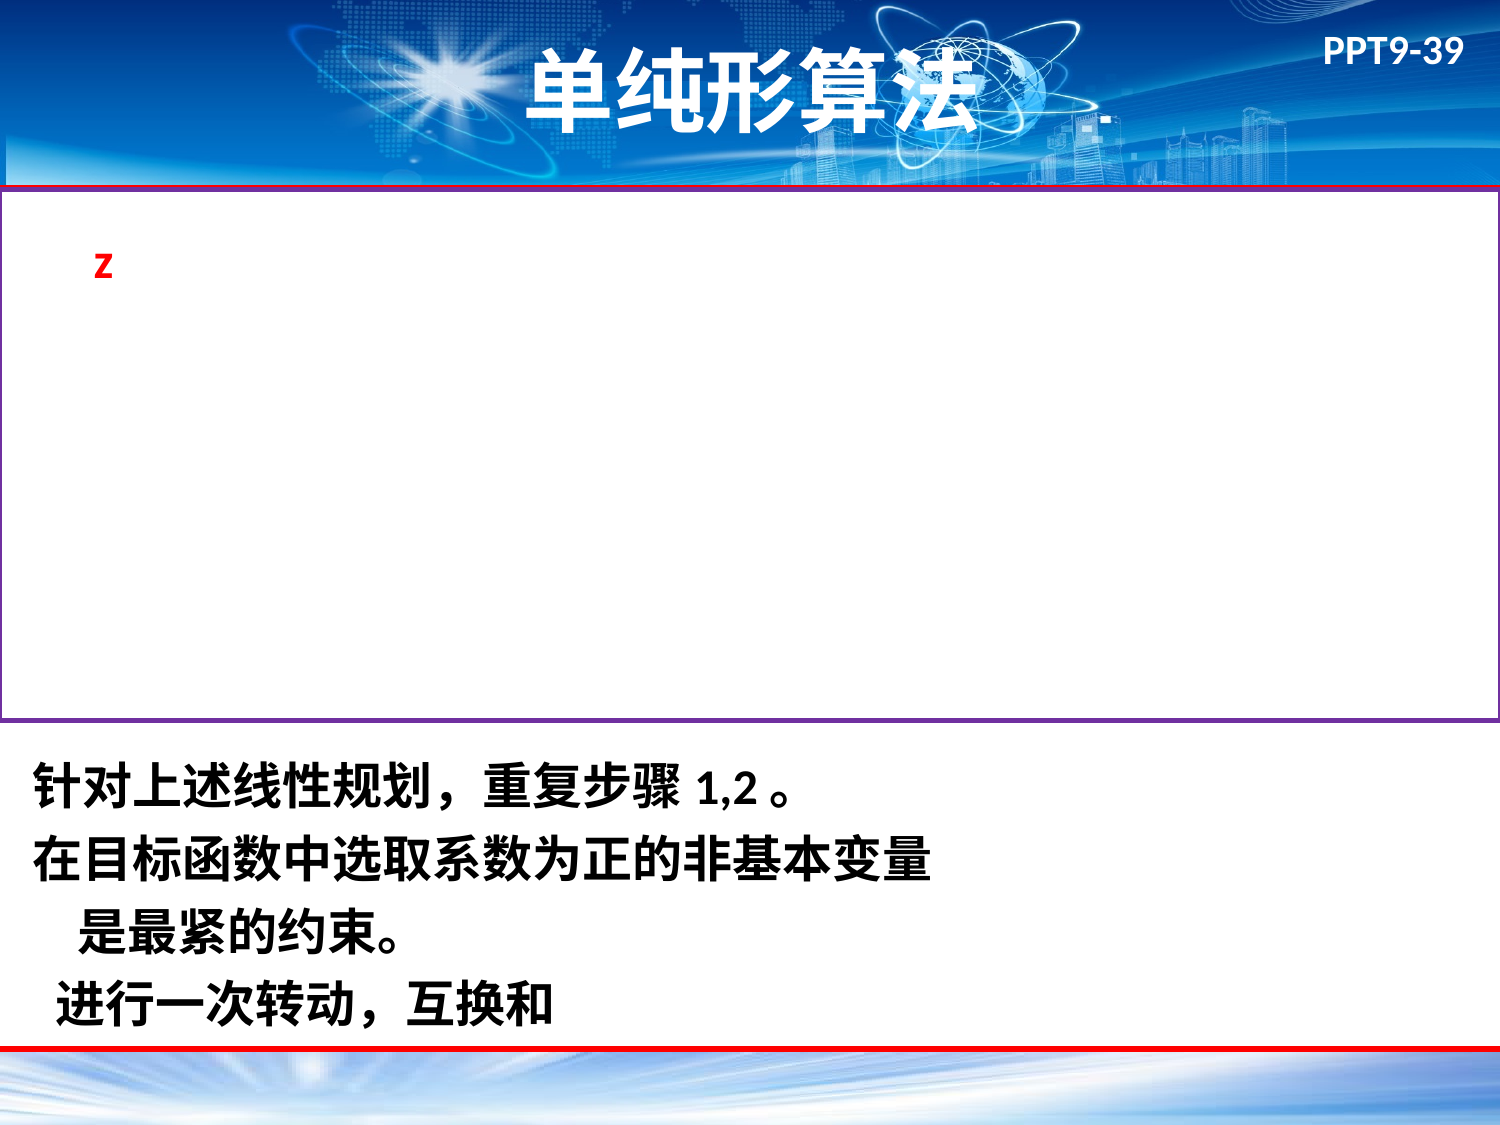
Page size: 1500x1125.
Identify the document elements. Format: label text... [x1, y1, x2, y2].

picture [0, 1052, 1500, 1125]
title 单纯形算法 [3, 2, 1500, 187]
picture [0, 0, 1500, 185]
